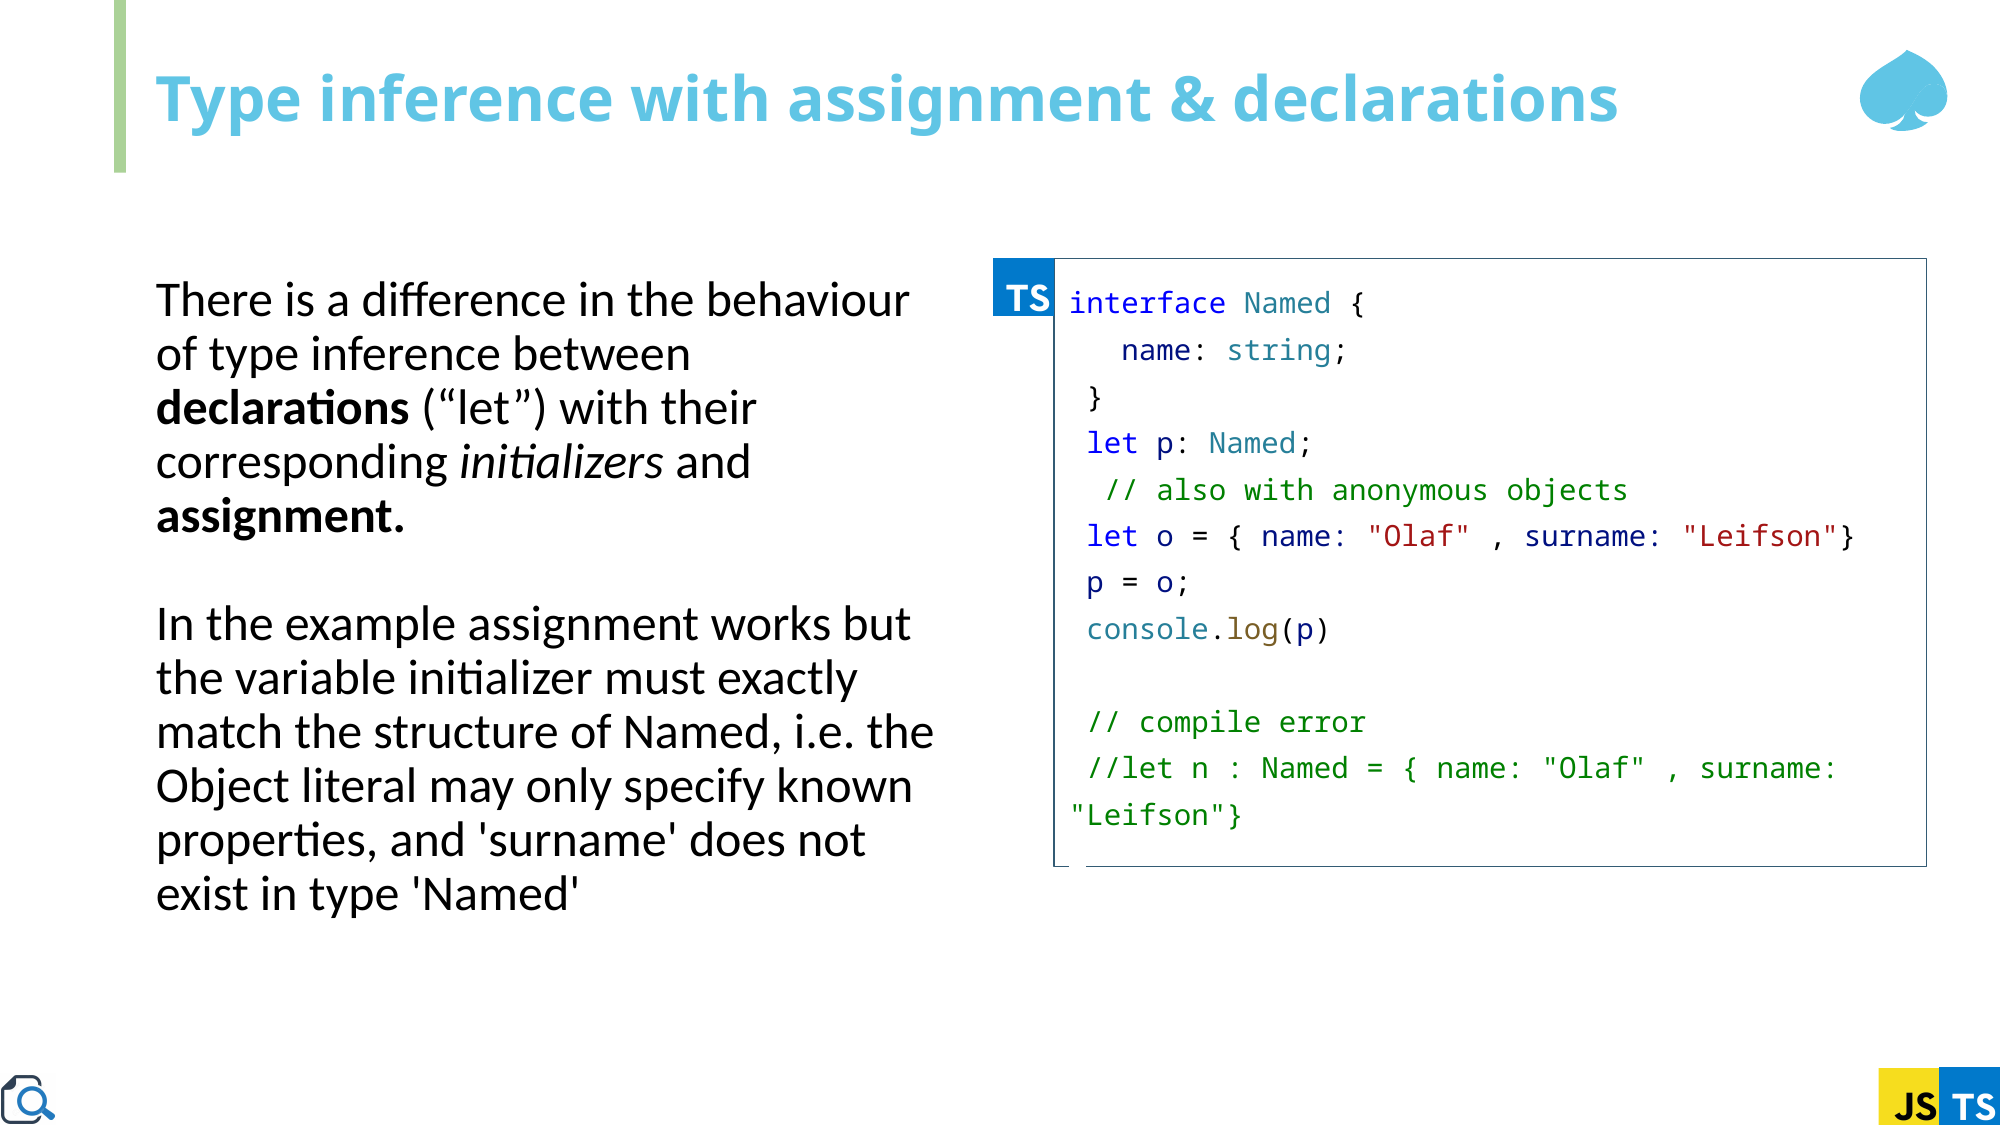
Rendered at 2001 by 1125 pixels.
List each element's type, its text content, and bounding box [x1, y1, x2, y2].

picture [993, 258, 1055, 316]
text_box interface Named { name: string; } let p: Named; // also with anonymous objects let o = { name: "Olaf" , surname: "Leifson"} p = o; console.log(p) // compile error //let n : Named = { name: "Olaf" , surname: "Leifson"} [1053, 258, 1927, 867]
picture [1878, 1067, 2000, 1125]
title Type inference with assignment & declarations [140, 60, 1652, 143]
picture [0, 1073, 57, 1125]
list There is a difference in the behaviour of type inference between declarations (“let”) with their corresponding initializers and assignment. In the example assignment works but the variable initializer must exactly match the structure of Named, i.e. the Object literal may only specify known properties, and 'surname' does not exist in type 'Named' [140, 258, 964, 1059]
